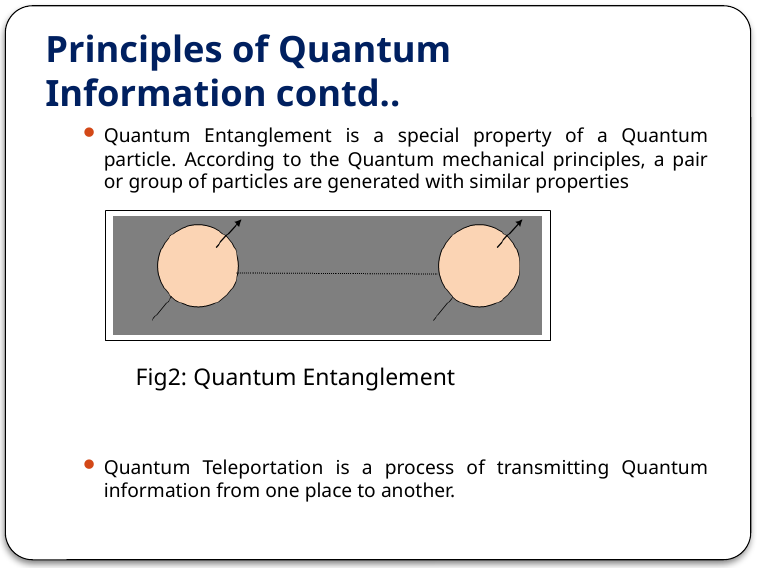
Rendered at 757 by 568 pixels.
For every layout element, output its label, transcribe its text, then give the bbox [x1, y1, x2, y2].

picture [102, 208, 554, 343]
title Principles of Quantum Information contd.. [37, 22, 687, 122]
text_box Fig2: Quantum Entanglement [128, 358, 596, 394]
list Quantum Entanglement is a special property of a Quantum particle. According to the Quantum mechanical principles, a pair or group of particles are generated with similar properties Quantum Teleportation is a process of transmitting Quantum information from one place to another. [75, 119, 716, 509]
